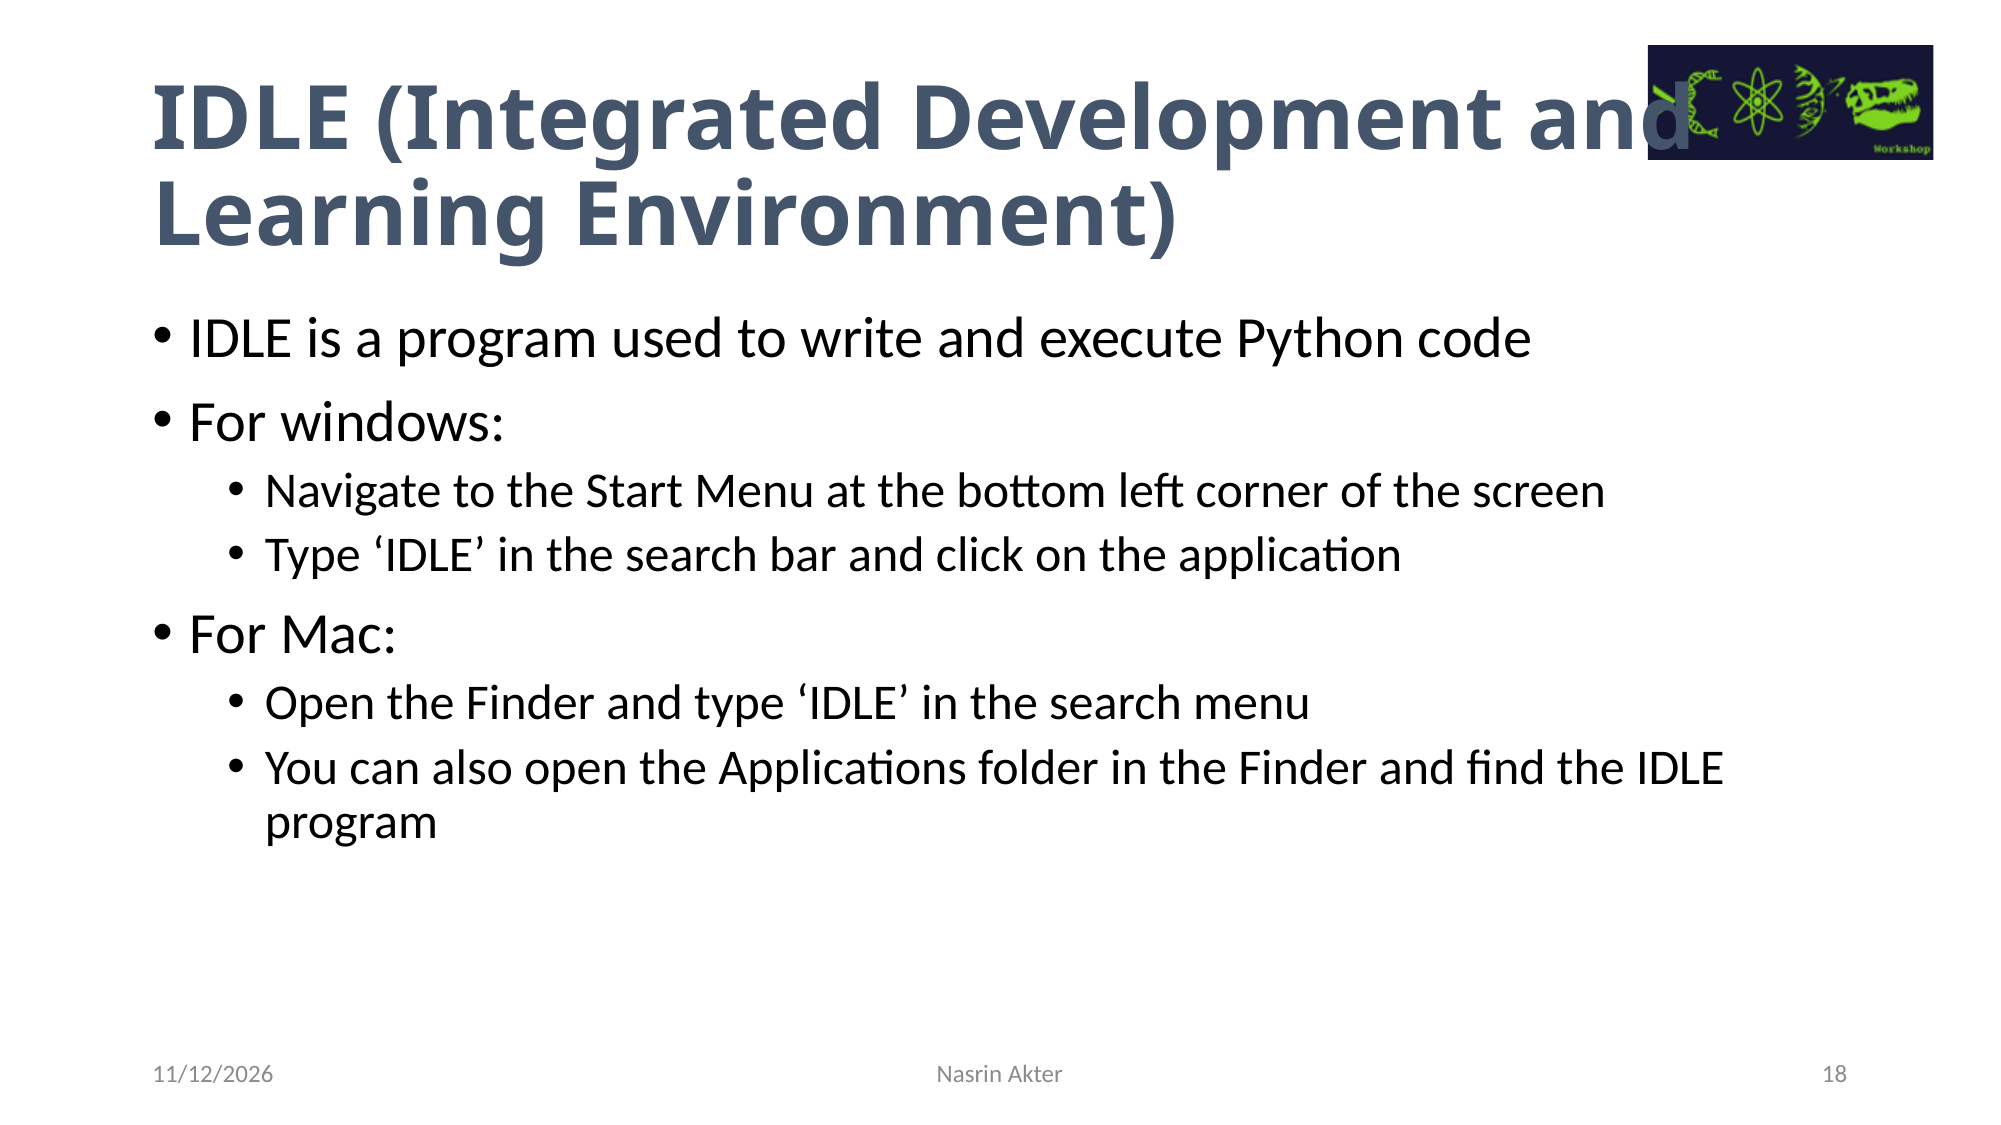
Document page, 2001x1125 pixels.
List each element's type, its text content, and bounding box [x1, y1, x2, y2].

title IDLE (Integrated Development and Learning Environment) [137, 59, 1863, 278]
list IDLE is a program used to write and execute Python code For windows: Navigate to the Start Menu at the bottom left corner of the screen Type ‘IDLE’ in the search bar and click on the application For Mac: Open the Finder and type ‘IDLE’ in the search menu You can also open the Applications folder in the Finder and find the IDLE program [137, 299, 1863, 1014]
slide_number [137, 1042, 588, 1103]
footer Nasrin Akter [662, 1042, 1338, 1103]
slide_number 18 [1412, 1042, 1863, 1103]
picture [1647, 45, 1934, 160]
